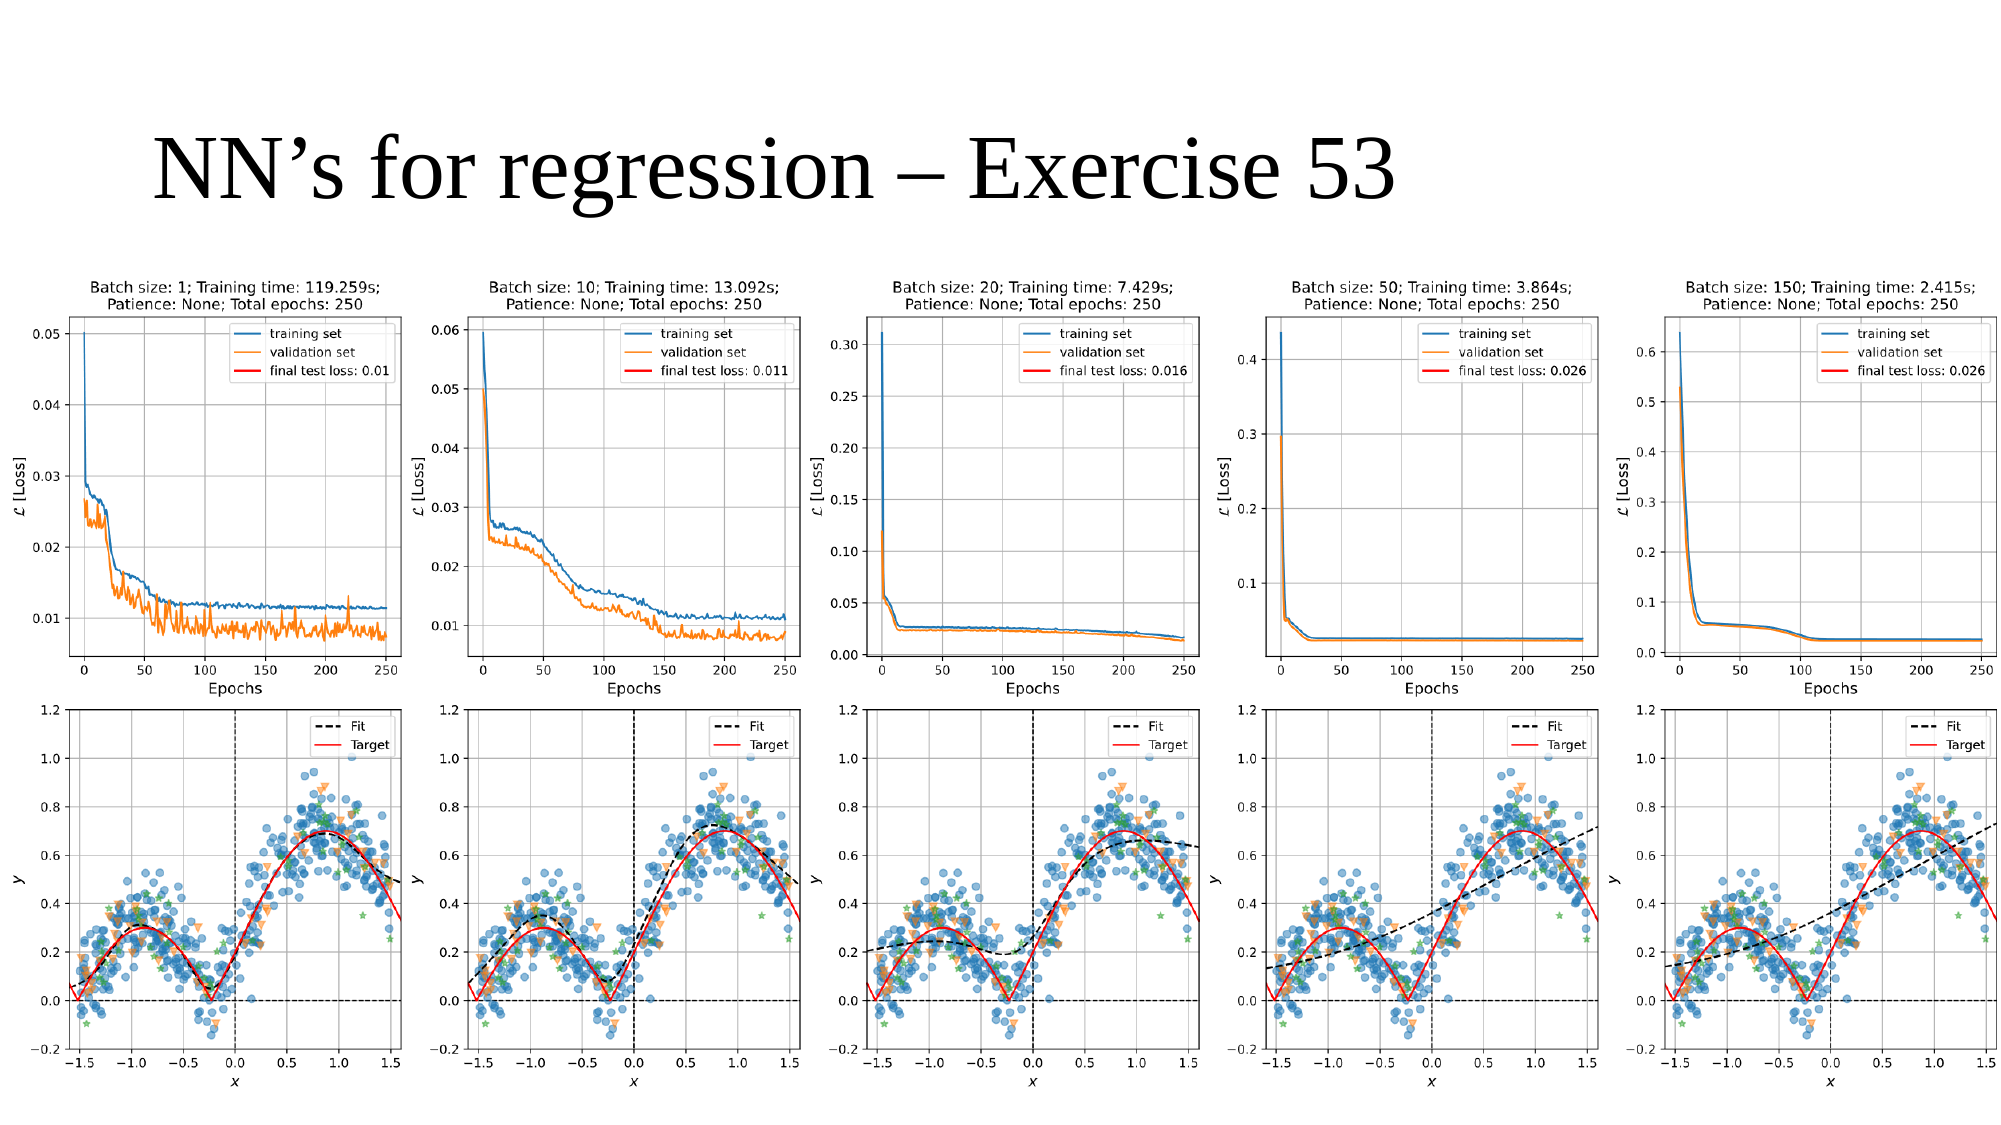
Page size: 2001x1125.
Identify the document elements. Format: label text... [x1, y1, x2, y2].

title NN’s for regression – Exercise 53 [137, 59, 1863, 276]
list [5, 276, 2000, 1094]
